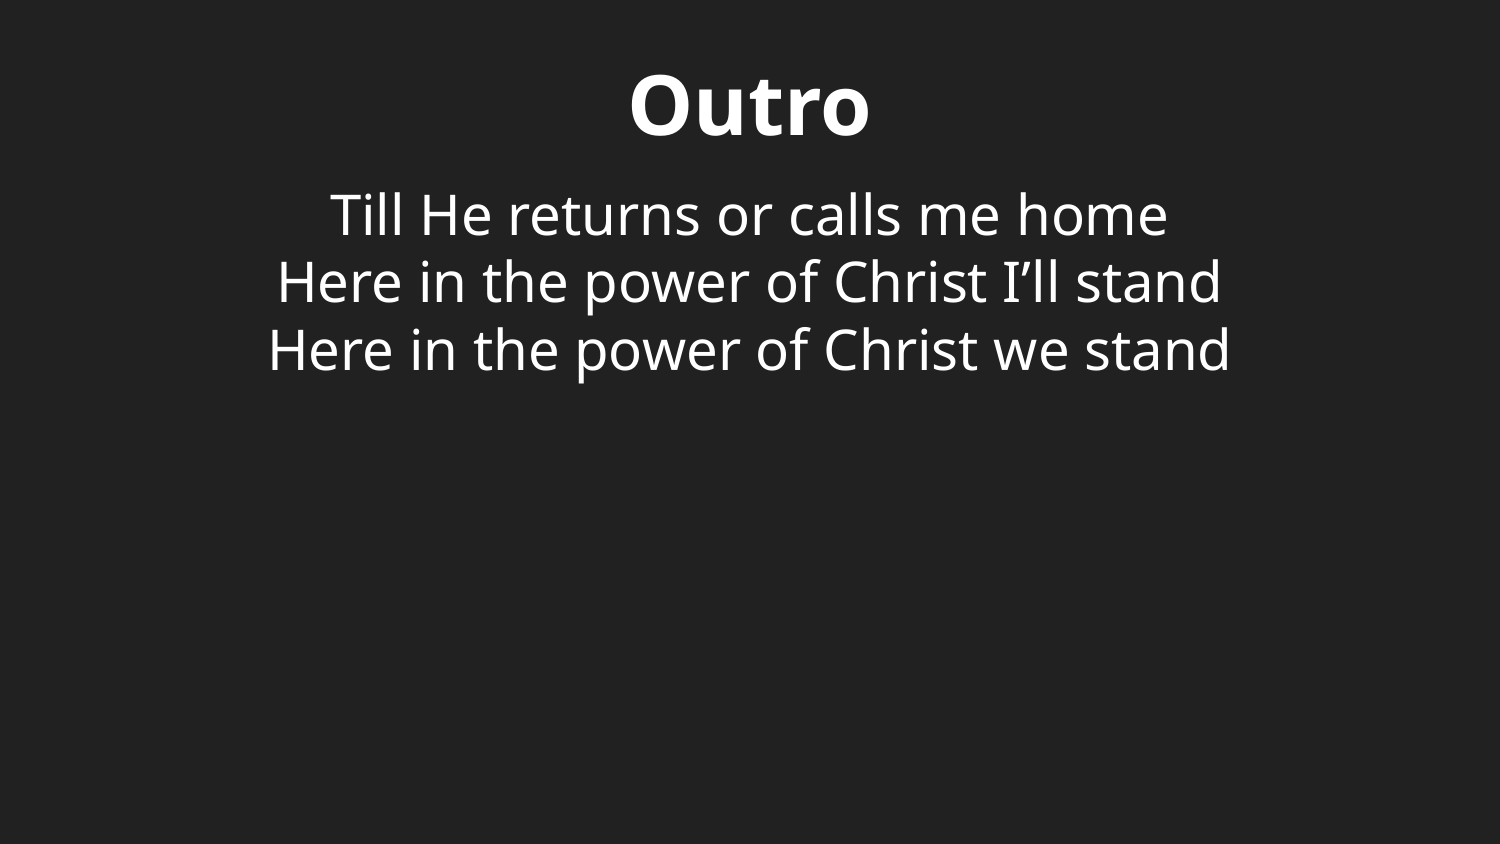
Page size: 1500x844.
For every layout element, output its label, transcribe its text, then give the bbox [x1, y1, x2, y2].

text_box Outro [74, 45, 1425, 160]
text_box Till He returns or calls me home Here in the power of Christ I’ll stand Here in the power of Christ we stand [74, 171, 1425, 457]
